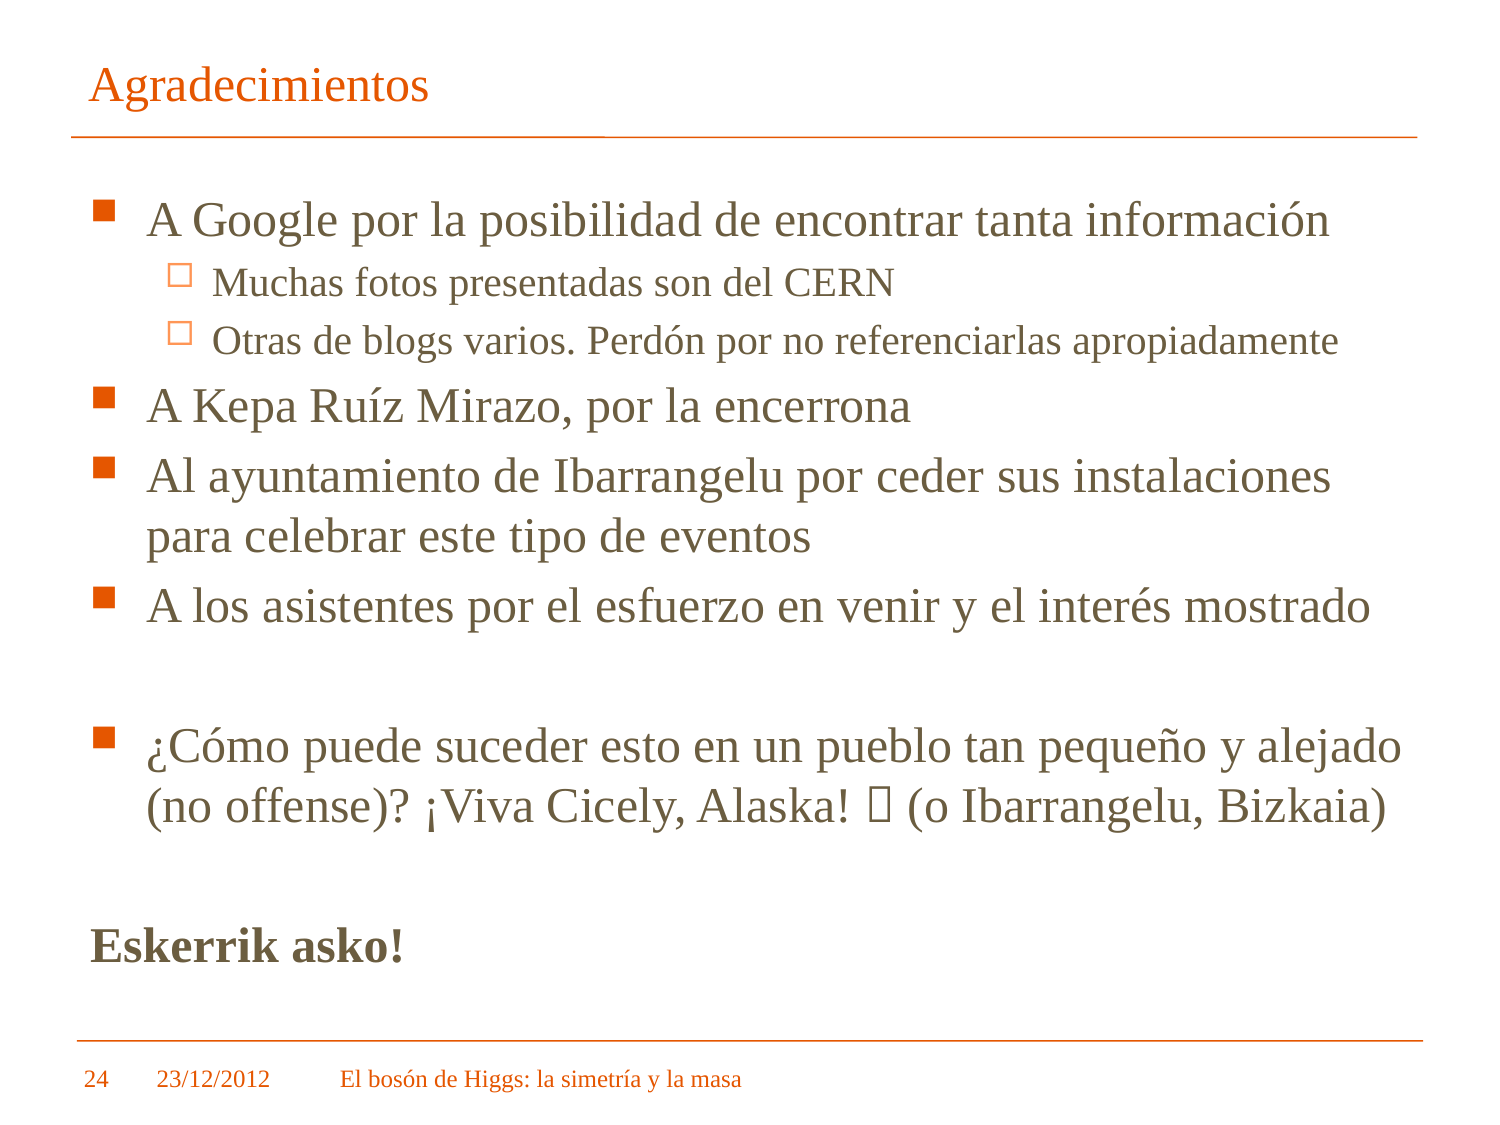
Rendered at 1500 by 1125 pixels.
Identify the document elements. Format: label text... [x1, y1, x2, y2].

list A Google por la posibilidad de encontrar tanta información Muchas fotos presentadas son del CERN Otras de blogs varios. Perdón por no referenciarlas apropiadamente A Kepa Ruíz Mirazo, por la encerrona Al ayuntamiento de Ibarrangelu por ceder sus instalaciones para celebrar este tipo de eventos A los asistentes por el esfuerzo en venir y el interés mostrado ¿Cómo puede suceder esto en un pueblo tan pequeño y alejado (no offense)? ¡Viva Cicely, Alaska!  (o Ibarrangelu, Bizkaia) Eskerrik asko! [75, 178, 1425, 1012]
text_box [809, 461, 841, 536]
footer El bosón de Higgs: la simetría y la masa [324, 1025, 1424, 1100]
title Agradecimientos [73, 36, 1424, 126]
slide_number 24 [29, 1025, 124, 1100]
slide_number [141, 1024, 307, 1100]
text_box [809, 355, 841, 461]
